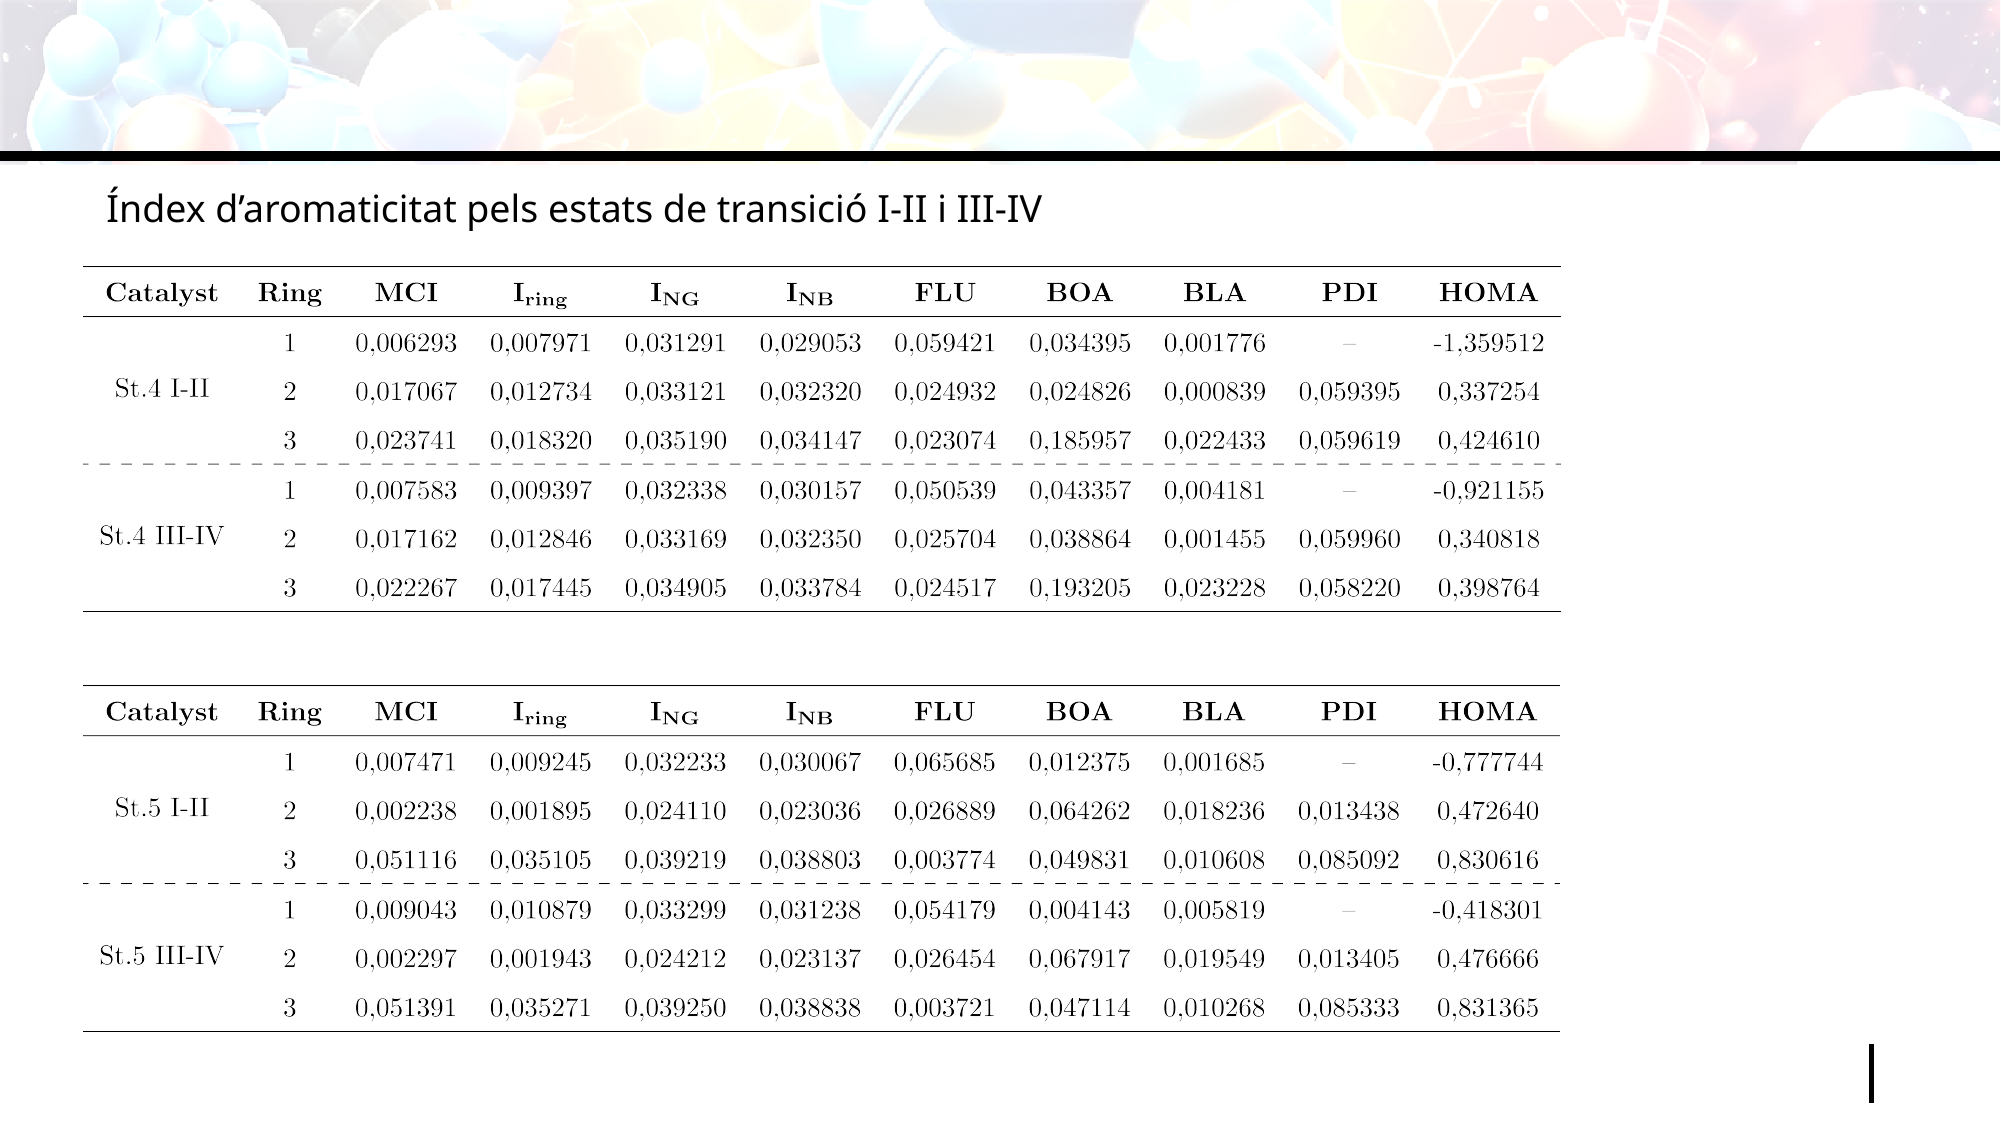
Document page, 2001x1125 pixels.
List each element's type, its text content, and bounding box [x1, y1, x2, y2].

picture [83, 685, 1560, 1032]
text_box Índex d’aromaticitat pels estats de transició I-II i III-IV [91, 177, 1678, 238]
picture [83, 266, 1561, 612]
